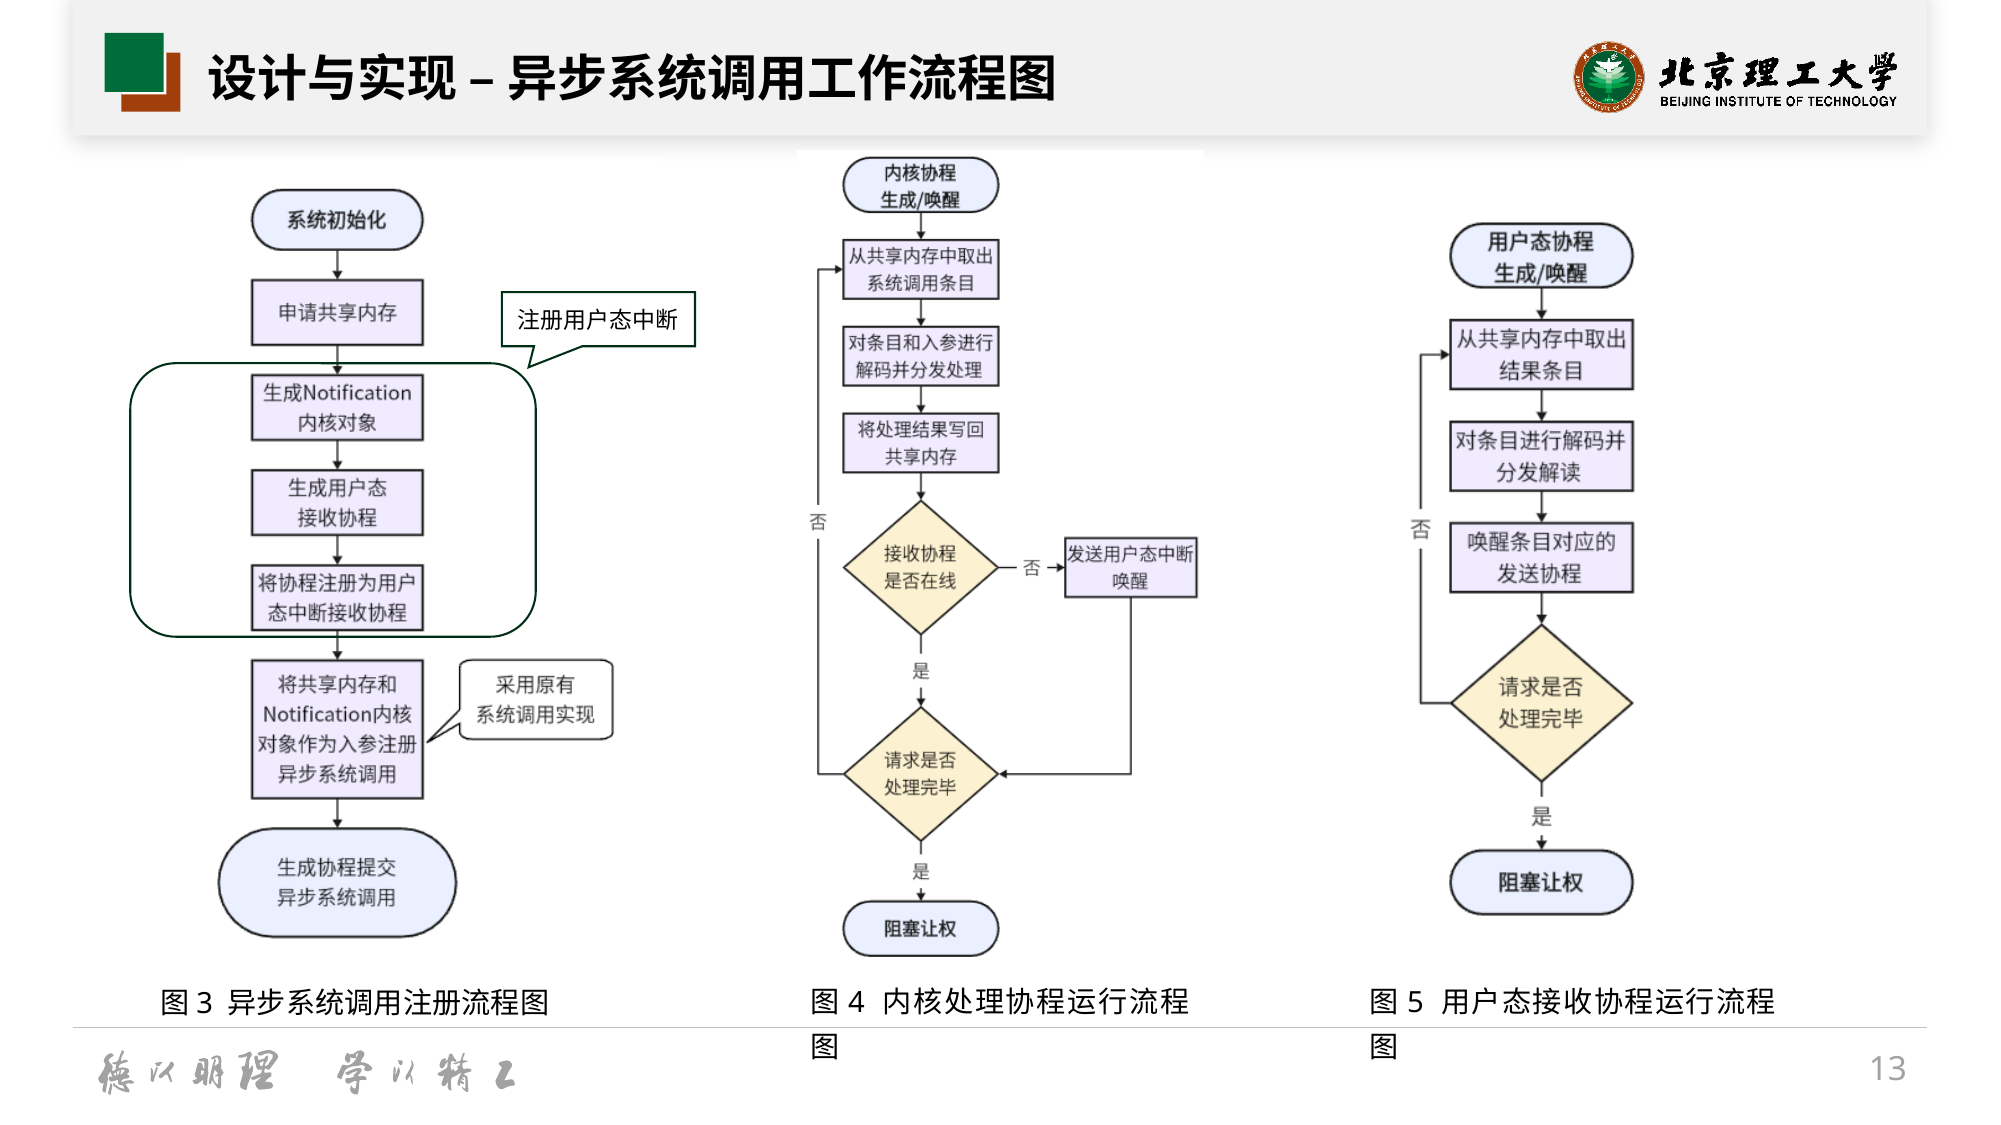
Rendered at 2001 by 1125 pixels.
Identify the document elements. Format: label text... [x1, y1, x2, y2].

picture [797, 150, 1204, 966]
title 设计与实现 – 异步系统调用工作流程图 [192, 45, 1513, 115]
text_box 图4 内核处理协程运行流程图 [795, 965, 1205, 1071]
text_box 注册用户态中断 [660, 291, 697, 348]
text_box 图3 异步系统调用注册流程图 [145, 966, 569, 1027]
text_box [129, 362, 185, 638]
text_box 图5 用户态接收协程运行流程图 [1354, 965, 1791, 1071]
picture [1573, 41, 1897, 113]
picture [1399, 187, 1668, 938]
picture [185, 158, 660, 966]
